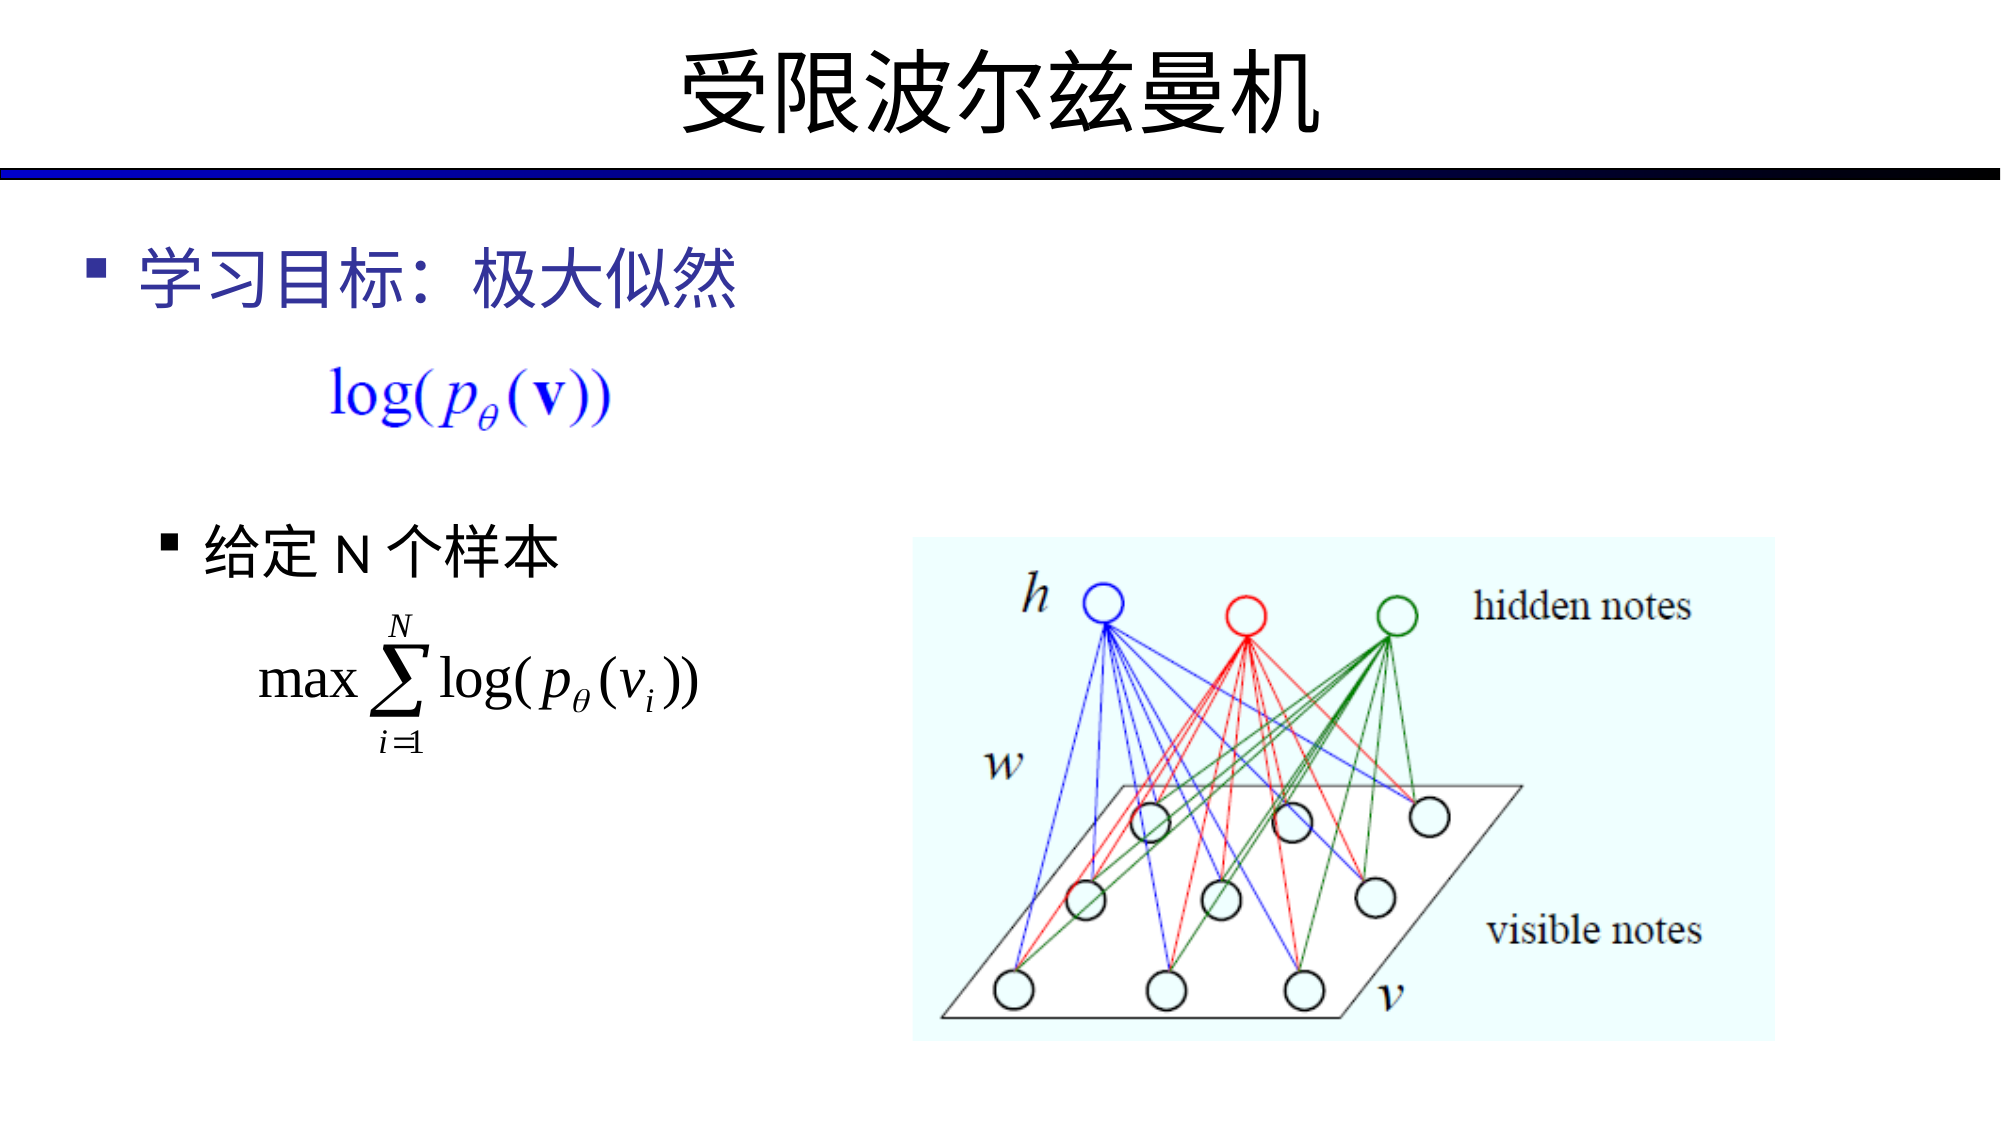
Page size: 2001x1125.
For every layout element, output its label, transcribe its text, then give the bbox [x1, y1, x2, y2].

picture [308, 335, 621, 461]
list 学习目标：极大似然 给定N个样本 [66, 228, 1934, 1006]
title 受限波尔兹曼机 [0, 0, 2000, 184]
picture [912, 537, 1776, 1041]
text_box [249, 598, 713, 767]
